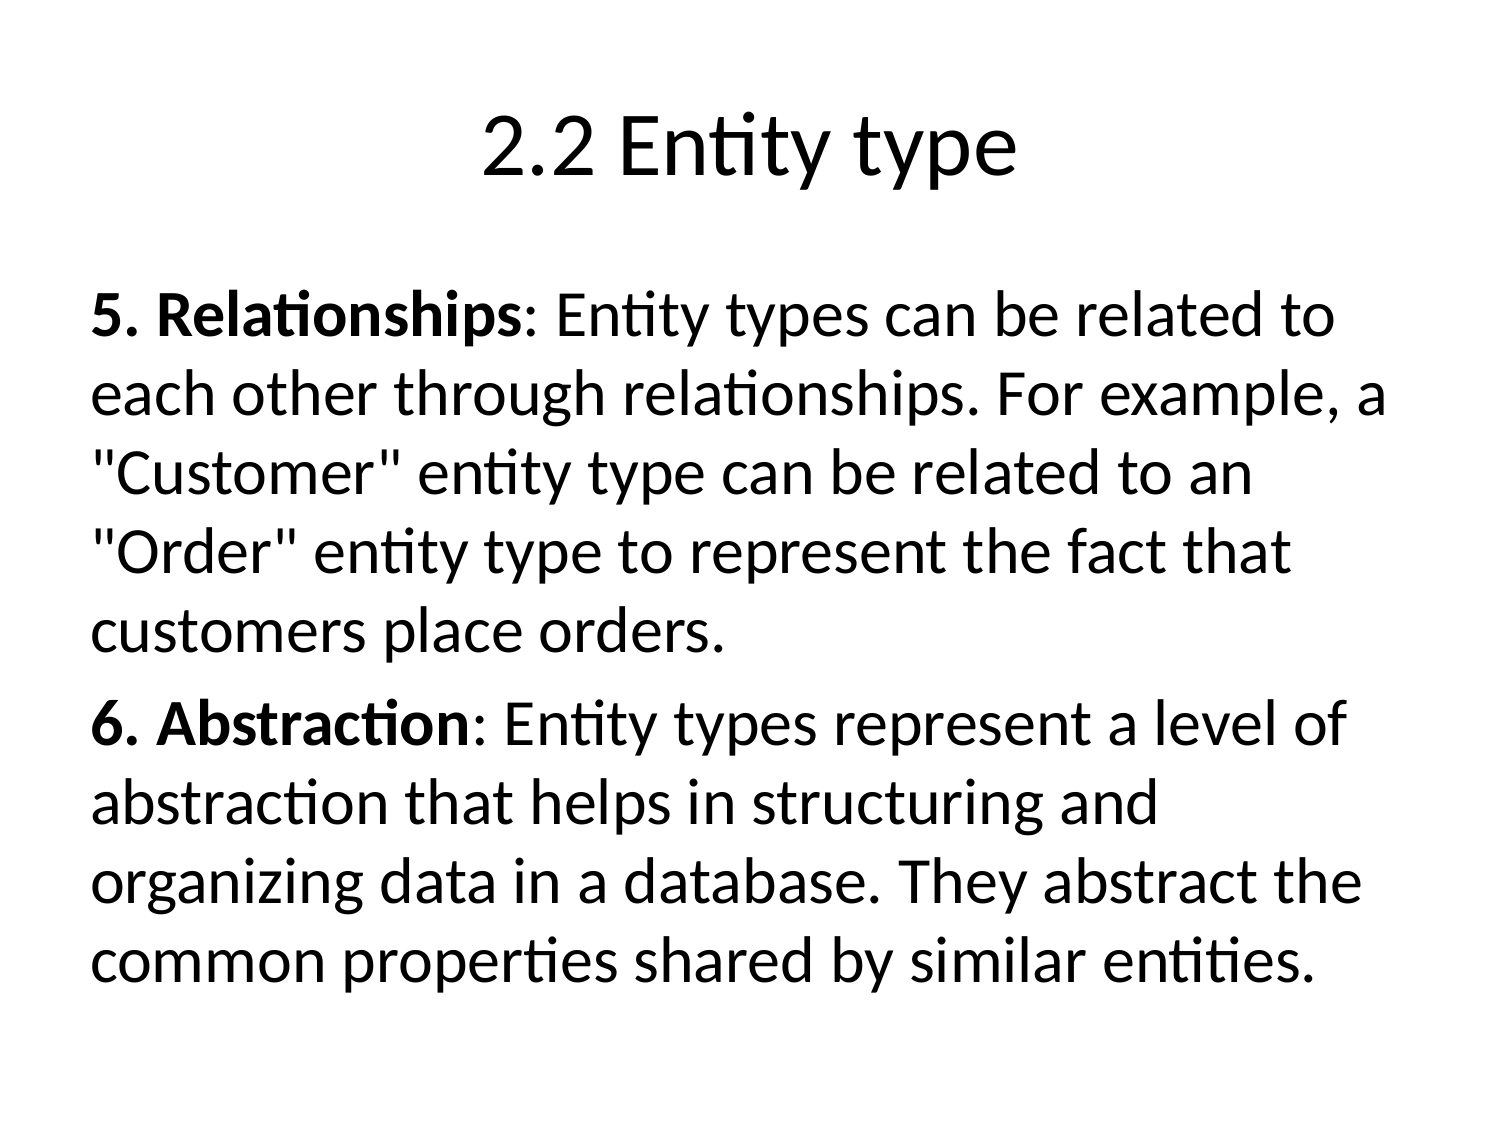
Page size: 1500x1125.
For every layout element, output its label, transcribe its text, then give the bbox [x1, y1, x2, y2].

list 5. Relationships: Entity types can be related to each other through relationships. For example, a "Customer" entity type can be related to an "Order" entity type to represent the fact that customers place orders. 6. Abstraction: Entity types represent a level of abstraction that helps in structuring and organizing data in a database. They abstract the common properties shared by similar entities. [75, 262, 1425, 1005]
title 2.2 Entity type [75, 45, 1425, 233]
